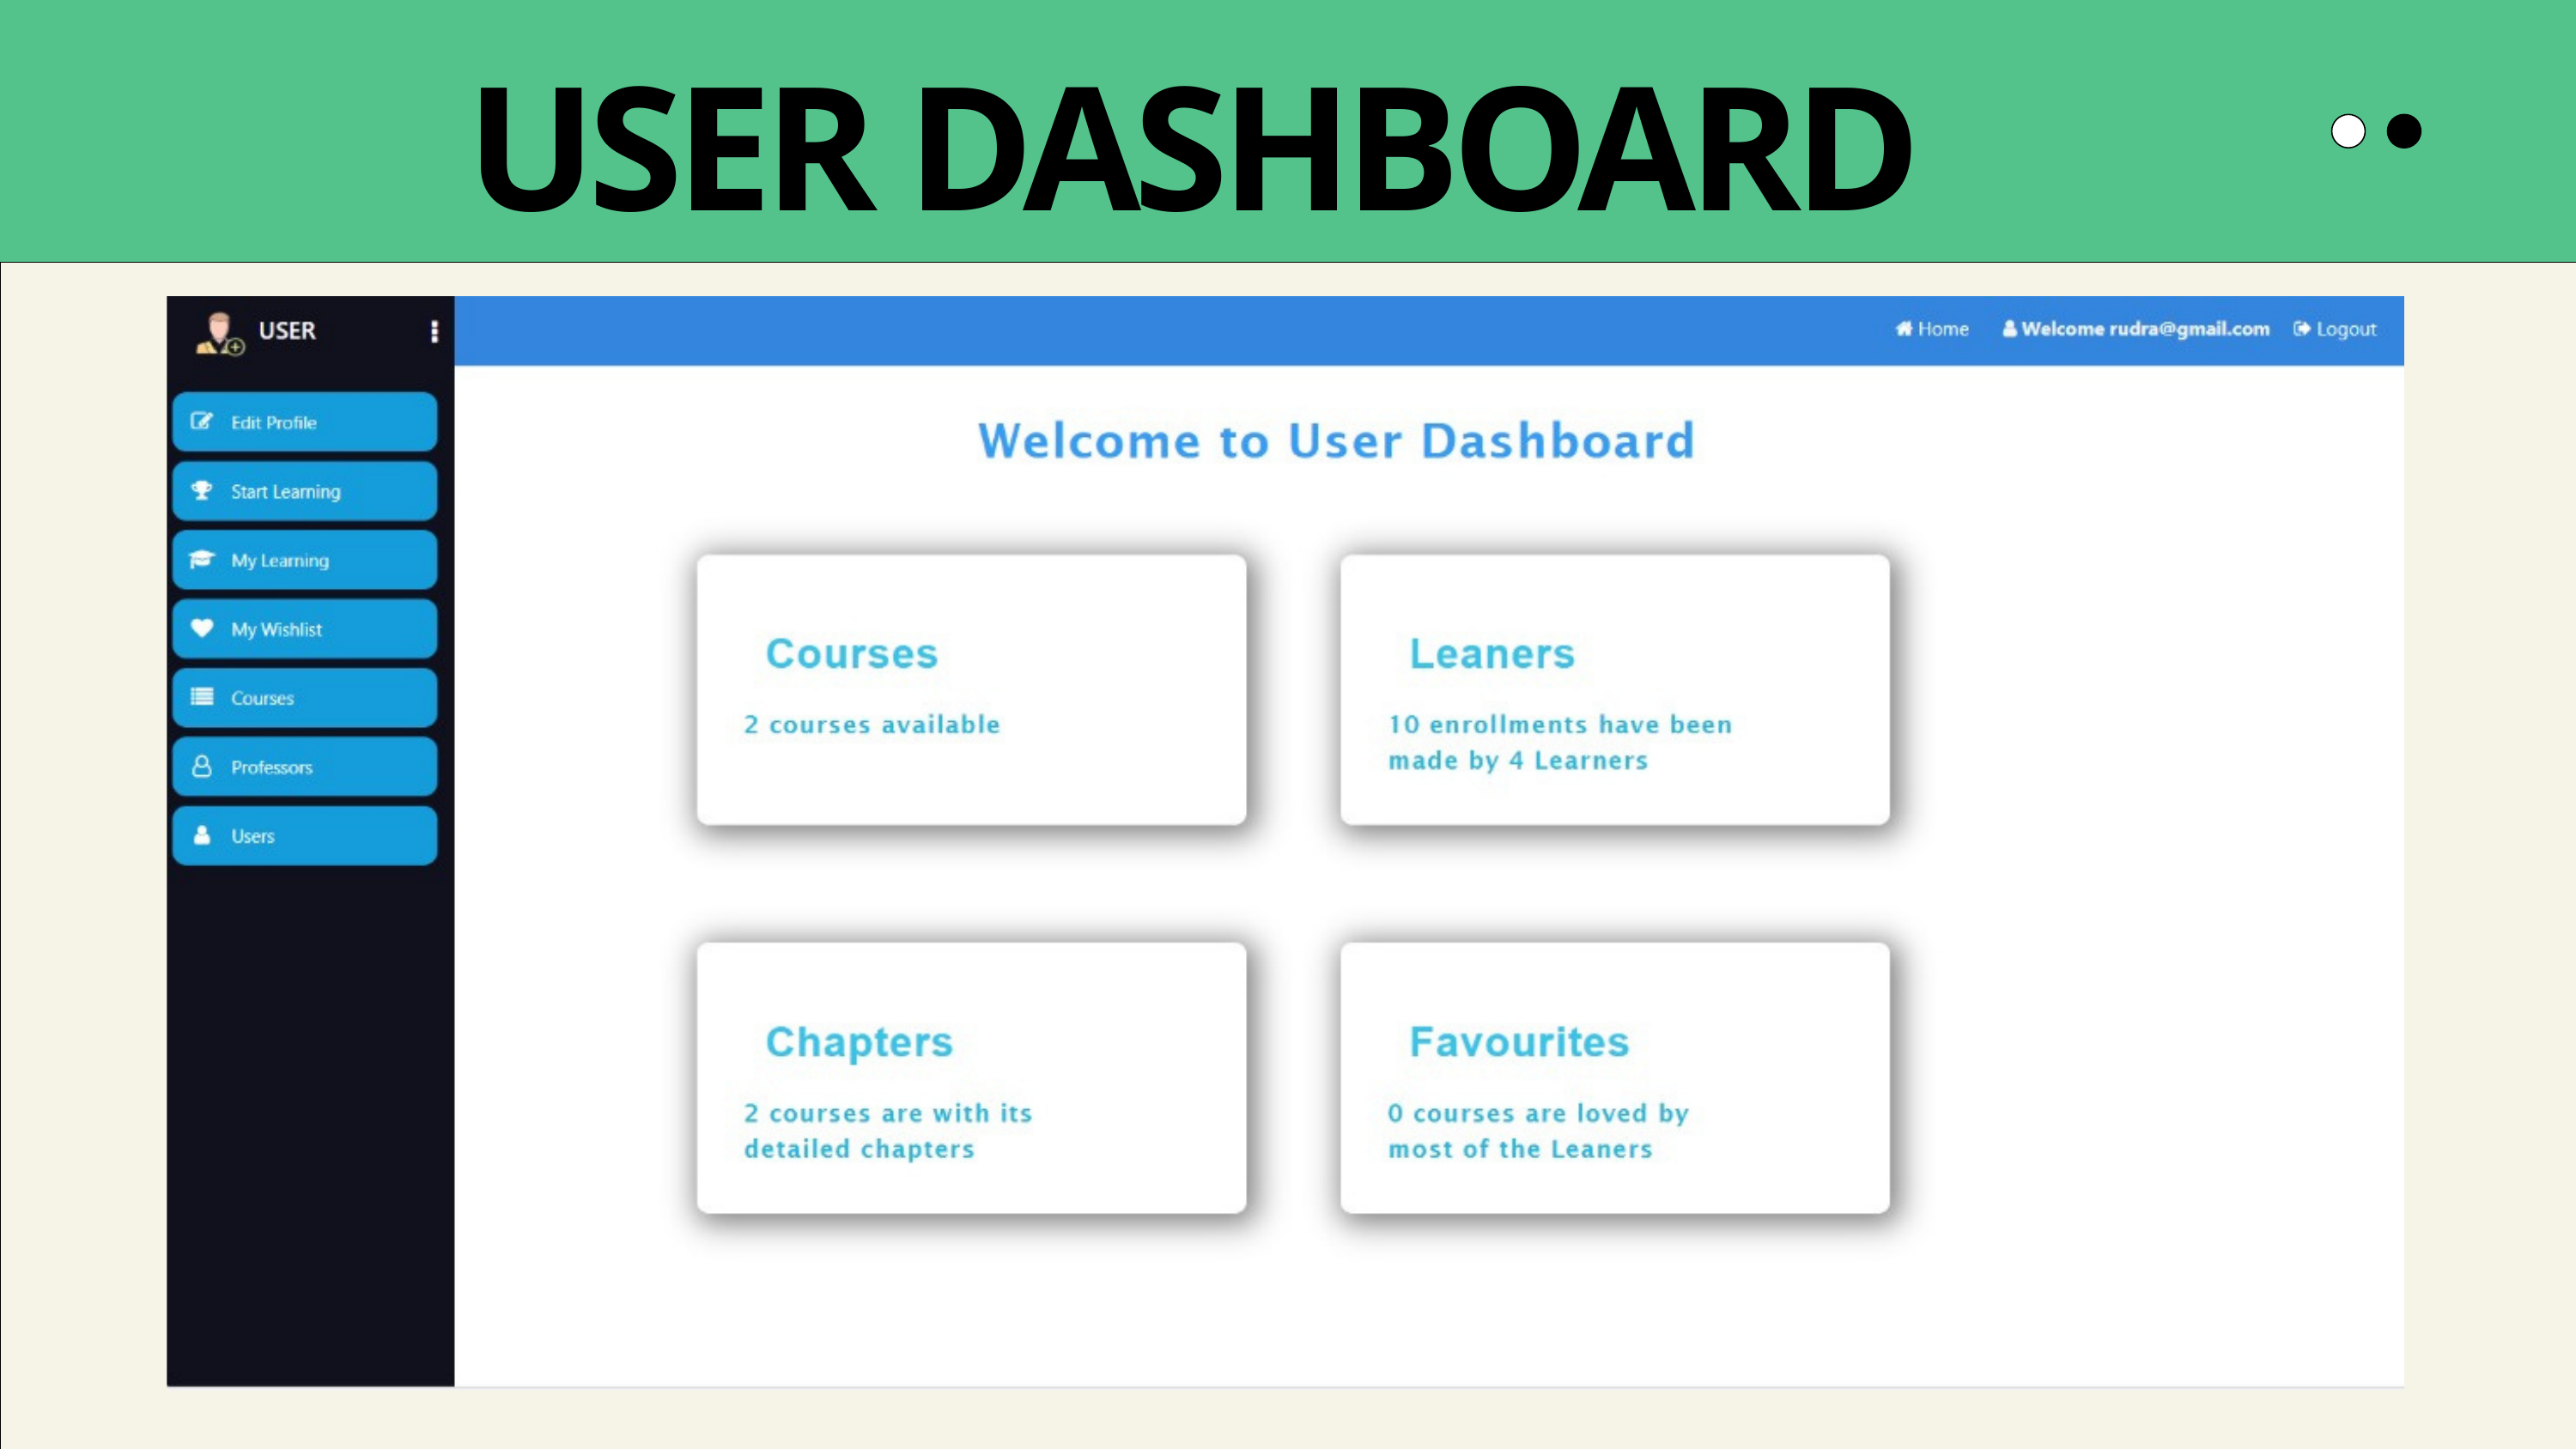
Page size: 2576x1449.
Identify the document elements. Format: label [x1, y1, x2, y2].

text_box [0, 262, 2576, 1449]
text_box [2387, 114, 2421, 149]
text_box [0, 0, 2576, 259]
text_box [2331, 114, 2366, 149]
